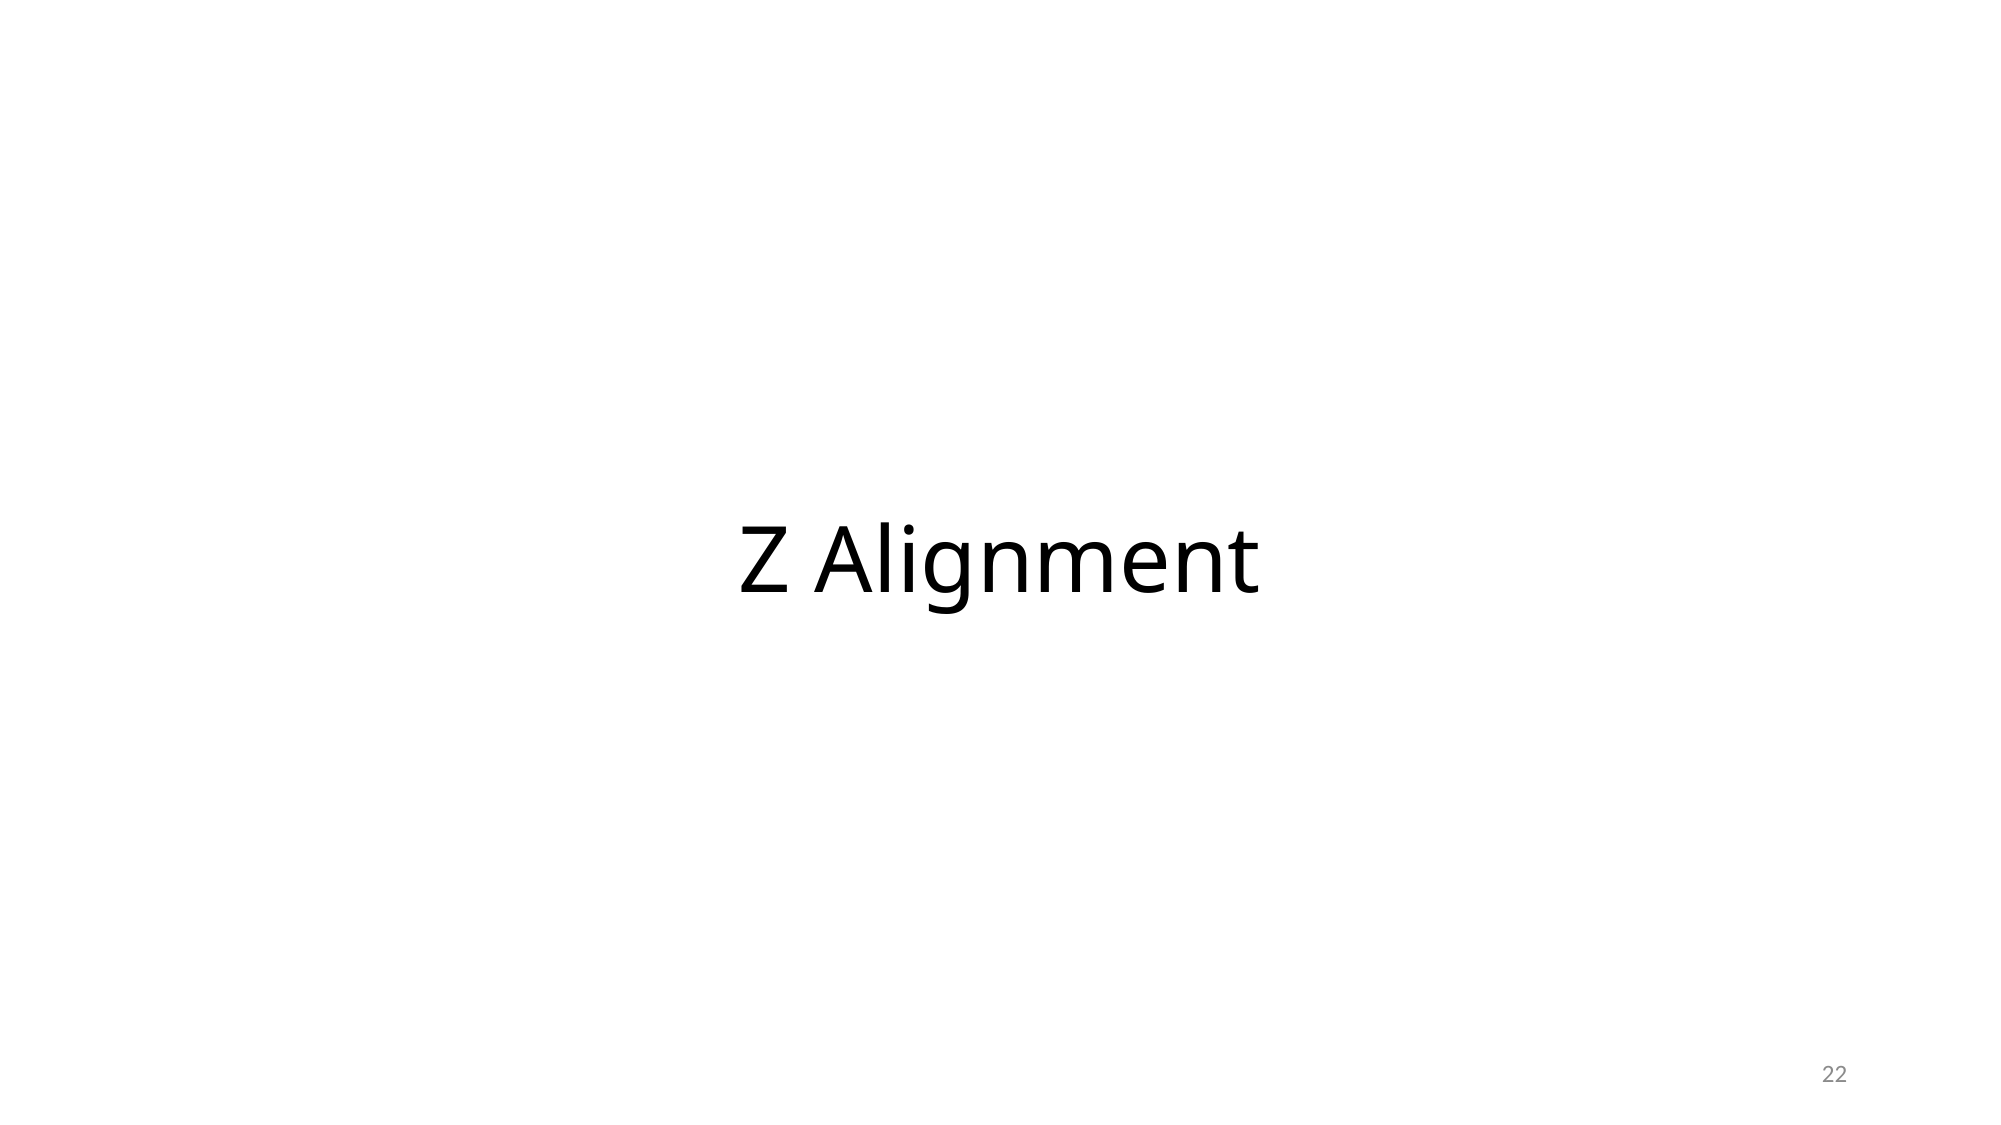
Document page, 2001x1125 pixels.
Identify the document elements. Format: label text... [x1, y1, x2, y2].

slide_number 22 [1412, 1042, 1863, 1103]
title Z Alignment [137, 453, 1863, 672]
